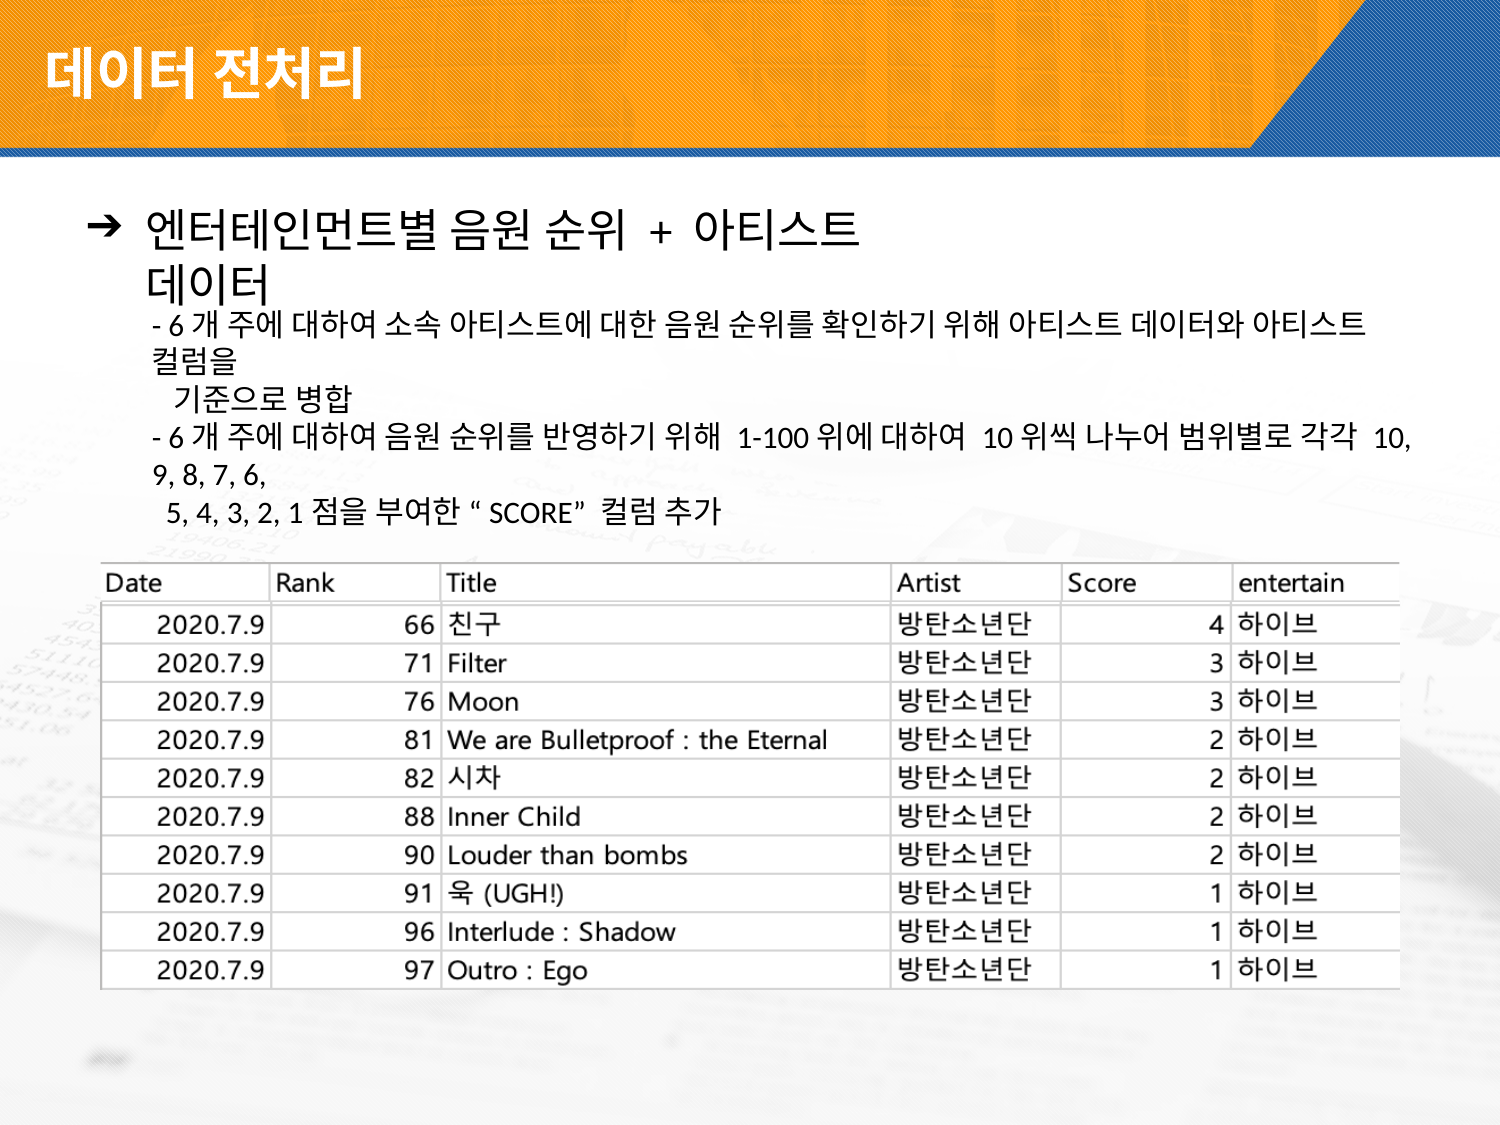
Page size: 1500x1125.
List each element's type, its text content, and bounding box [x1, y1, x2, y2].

title 데이터 전처리 [29, 6, 1287, 138]
text_box 엔터테인먼트별 음원 순위 + 아티스트 데이터 [55, 206, 960, 307]
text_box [100, 562, 1400, 990]
picture [0, 0, 1500, 1125]
text_box - 6개 주에 대하여 소속 아티스트에 대한 음원 순위를 확인하기 위해 아티스트 데이터와 아티스트 컬럼을 기준으로 병합 - 6개 주에 대하여 음원 순위를 반영하기 위해 1-100위에 대하여 10위씩 나누어 범위별로 각각 10, 9, 8, 7, 6, 5, 4, 3, 2, 1점을 부여한 “SCORE” 컬럼 추가 [136, 289, 1452, 365]
